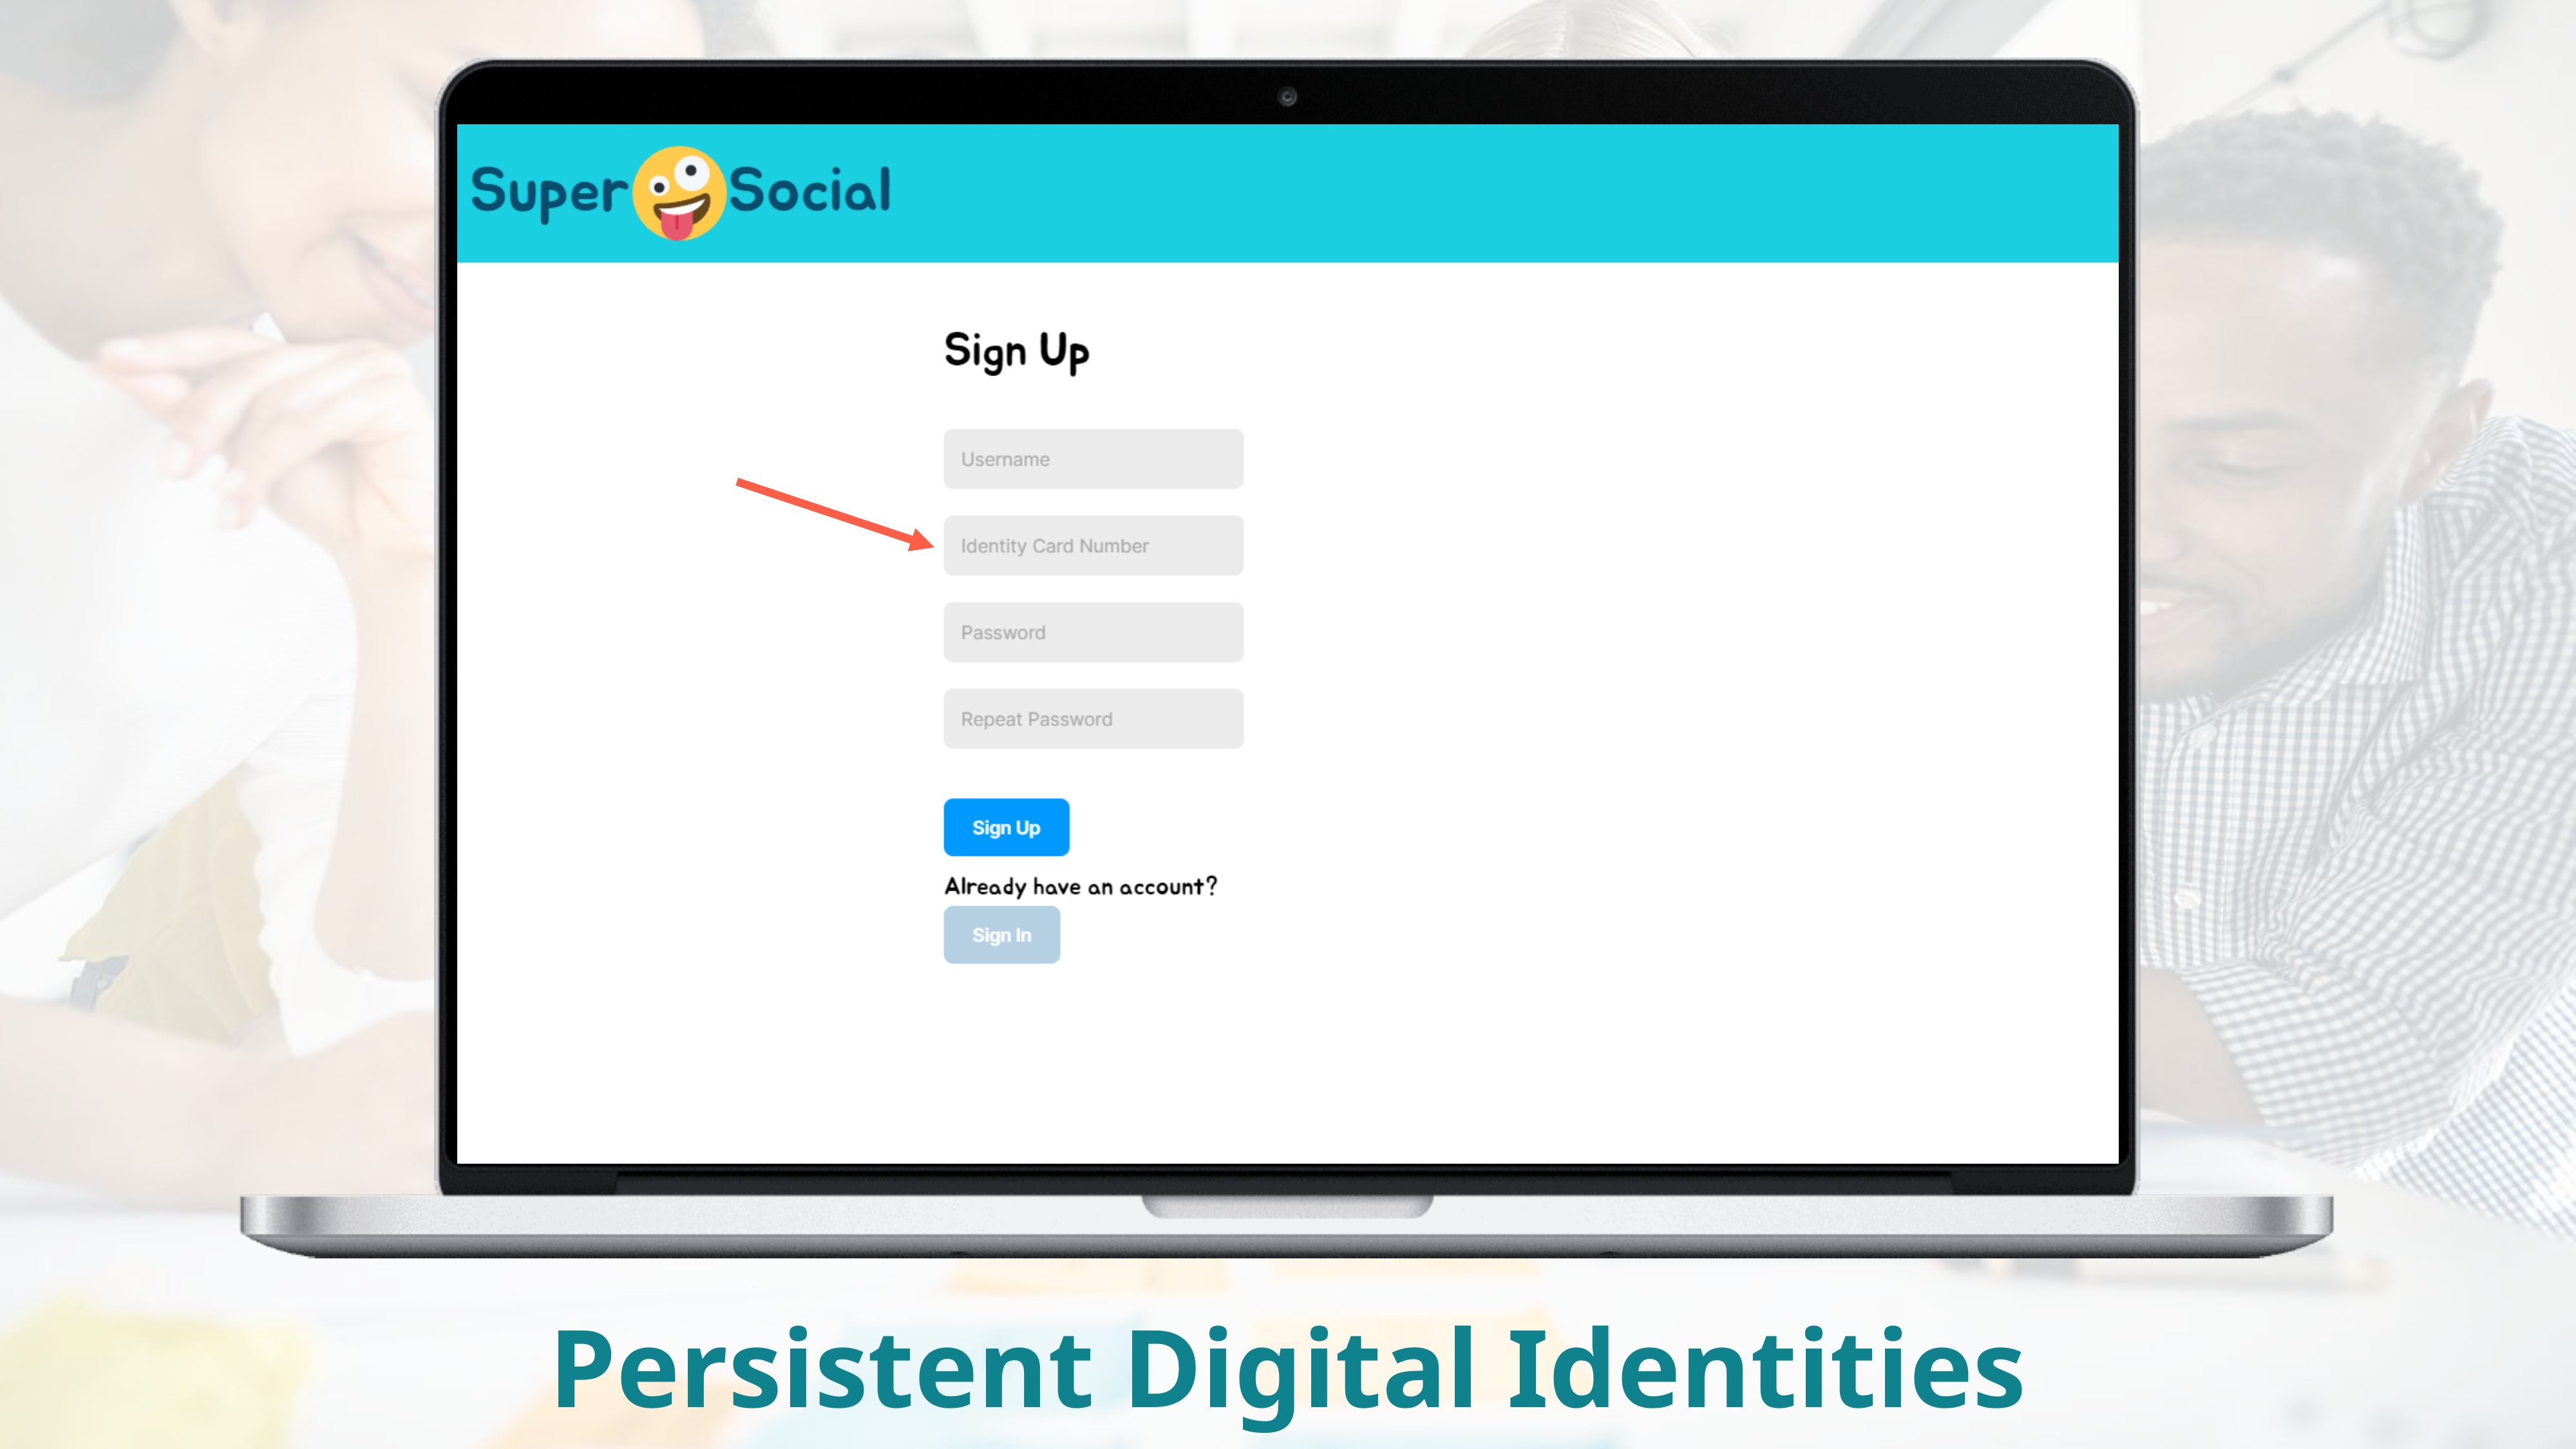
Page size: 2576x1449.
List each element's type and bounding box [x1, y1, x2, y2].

text_box [737, 481, 935, 548]
text_box [0, 57, 2576, 1419]
